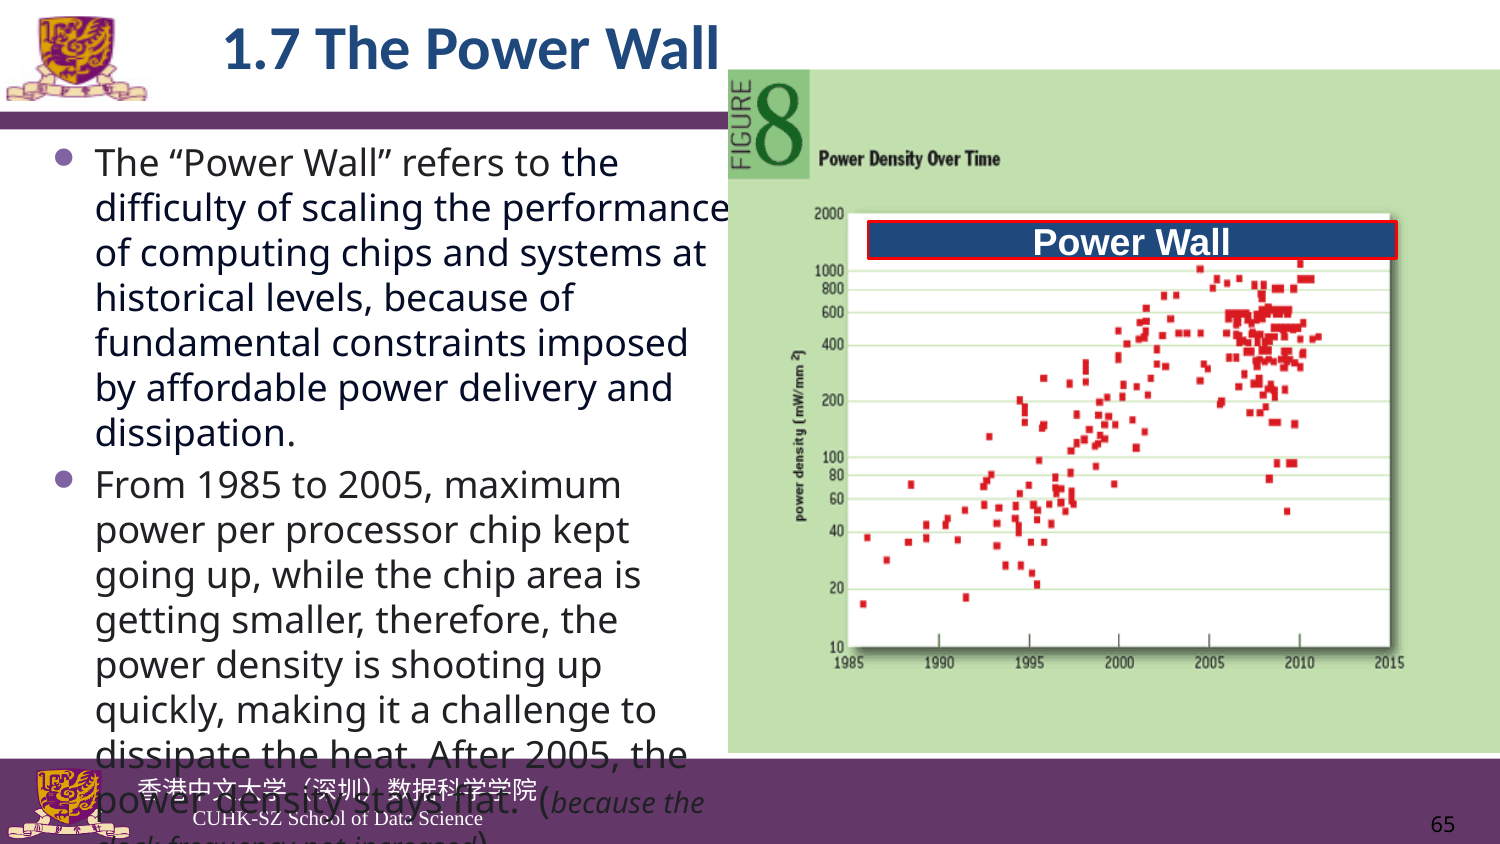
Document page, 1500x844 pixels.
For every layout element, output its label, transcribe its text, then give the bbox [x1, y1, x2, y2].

picture [7, 768, 130, 839]
title 1.7 The Power Wall [206, 2, 1410, 88]
list The “Power Wall” refers to the difficulty of scaling the performance of computing chips and systems at historical levels, because of fundamental constraints imposed by affordable power delivery and dissipation. From 1985 to 2005, maximum power per processor chip kept going up, while the chip area is getting smaller, therefore, the power density is shooting up quickly, making it a challenge to dissipate the heat. After 2005, the power density stays flat. (because the clock frequency not increased) [37, 131, 723, 753]
picture [5, 15, 152, 101]
picture [728, 64, 1500, 753]
slide_number 65 [1120, 802, 1471, 844]
